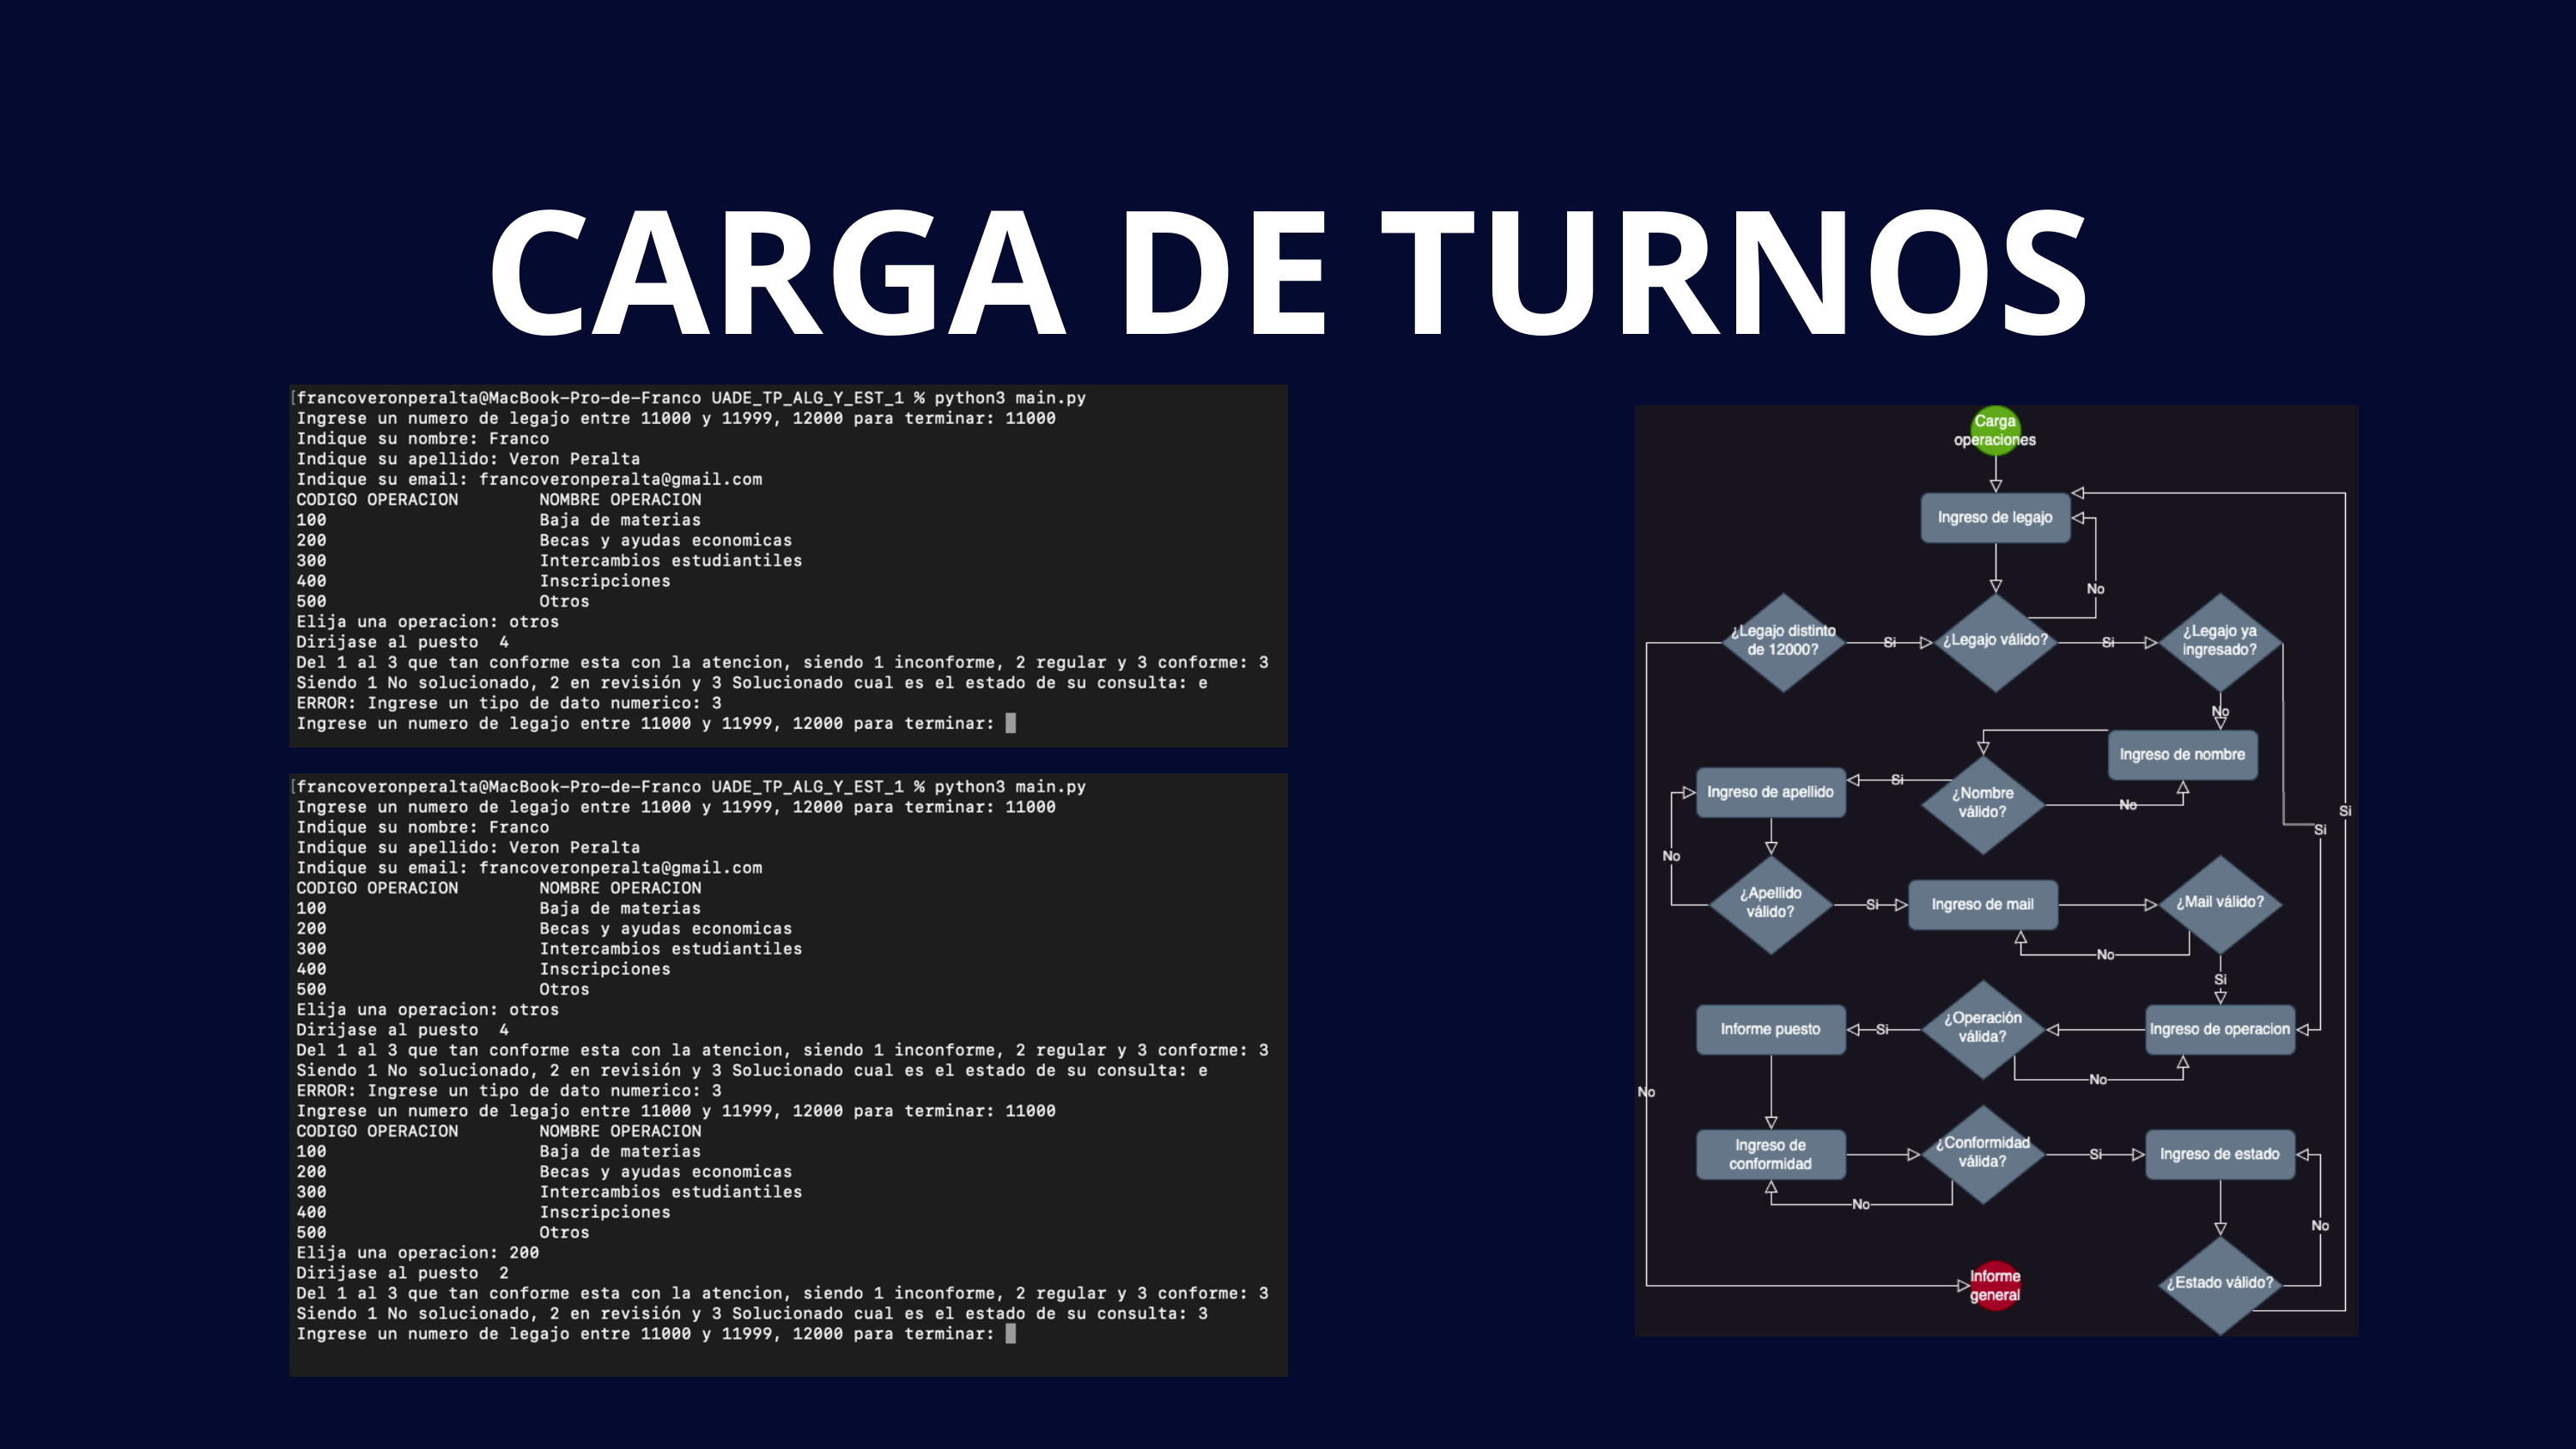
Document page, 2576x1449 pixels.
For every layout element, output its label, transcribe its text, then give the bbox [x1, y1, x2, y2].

text_box CARGA DE TURNOS [479, 118, 2097, 369]
text_box [1635, 405, 2359, 1337]
text_box [289, 773, 1288, 1378]
text_box [289, 385, 1288, 748]
